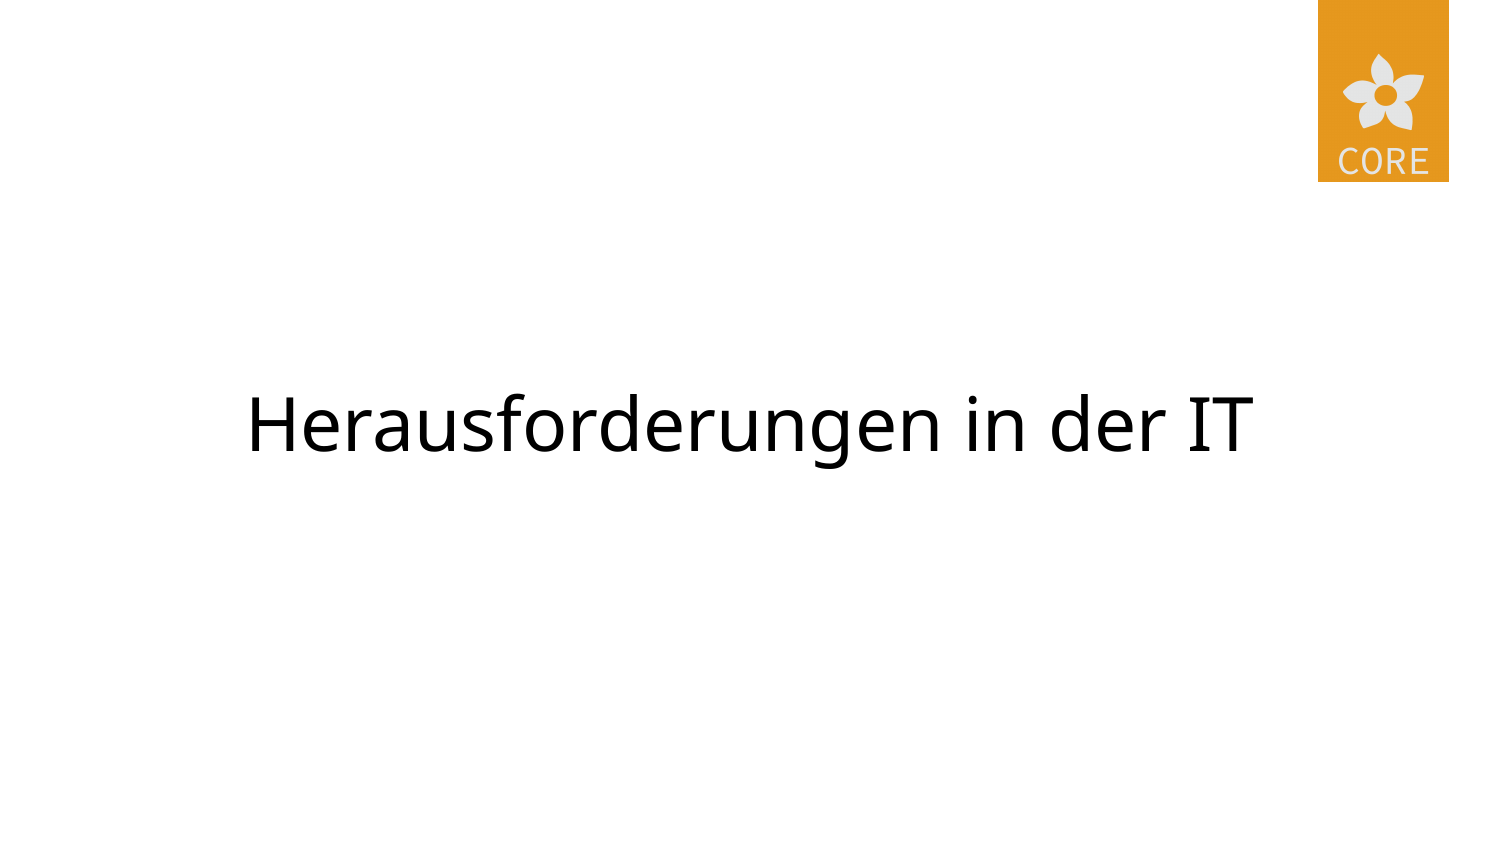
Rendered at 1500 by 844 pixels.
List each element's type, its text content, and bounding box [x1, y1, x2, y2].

picture [1318, 0, 1449, 182]
title Herausforderungen in der IT [51, 352, 1449, 491]
